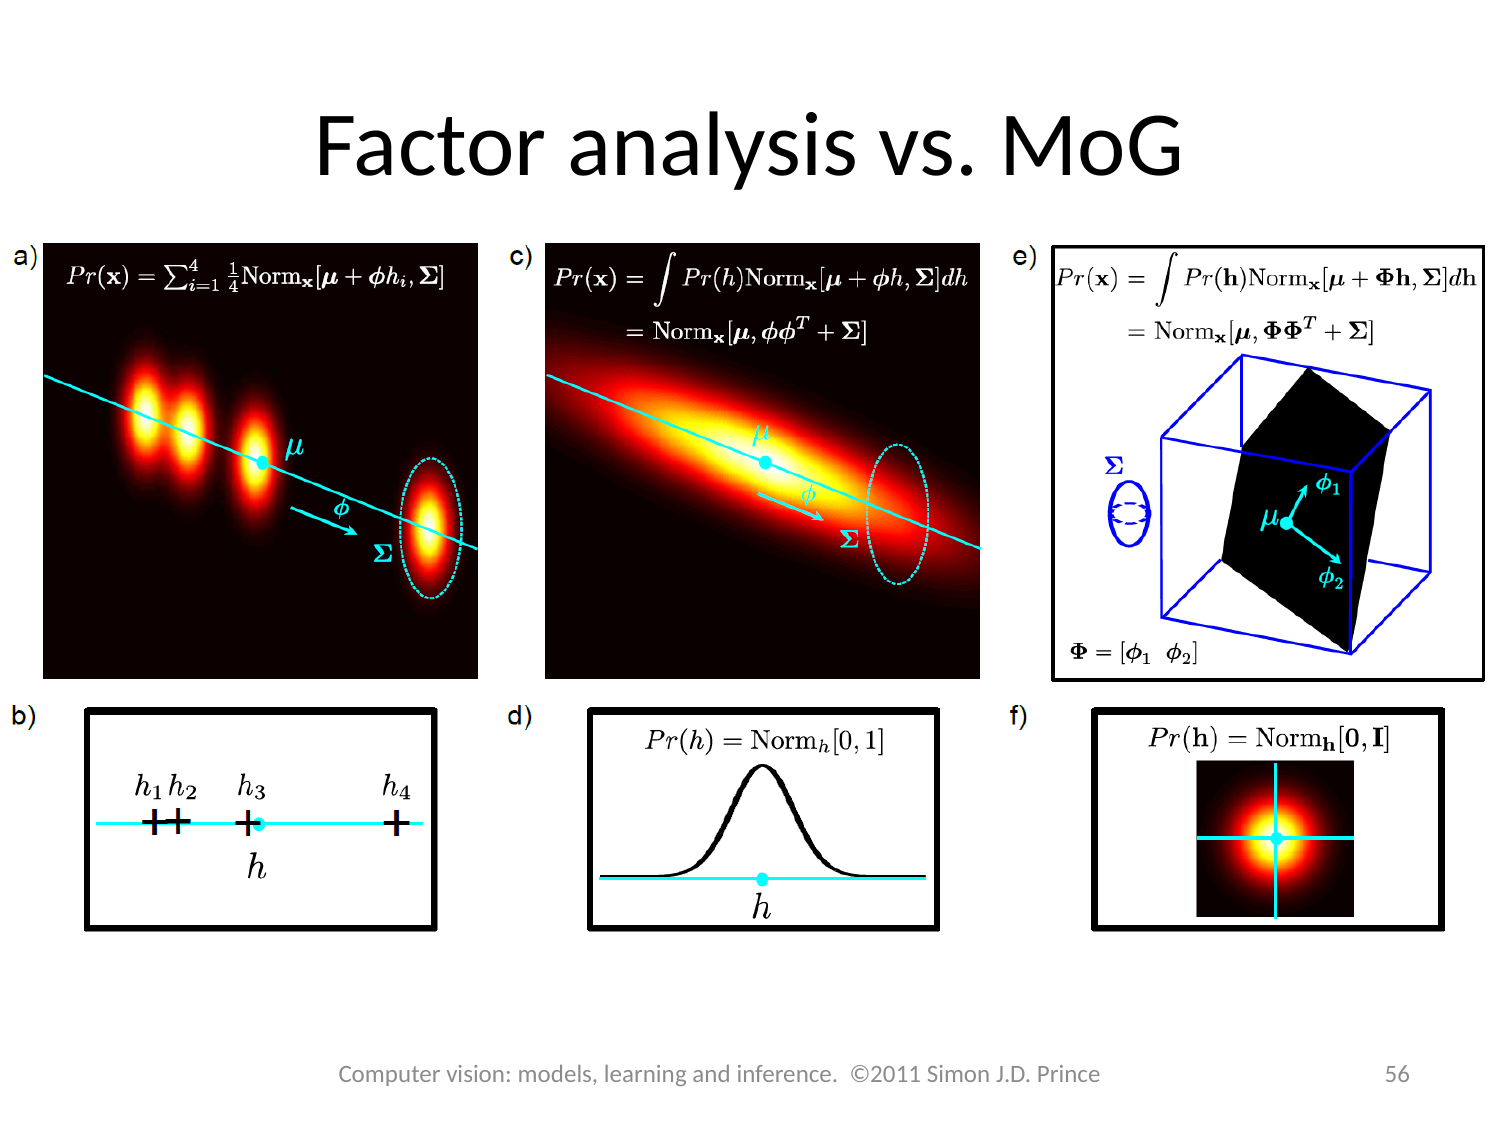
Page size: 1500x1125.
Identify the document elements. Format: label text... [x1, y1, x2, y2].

picture [0, 231, 1500, 950]
title Factor analysis vs. MoG [75, 45, 1425, 230]
text_box 56 [1140, 1042, 1425, 1103]
text_box Computer vision: models, learning and inference. ©2011 Simon J.D. Prince [301, 1042, 1140, 1103]
